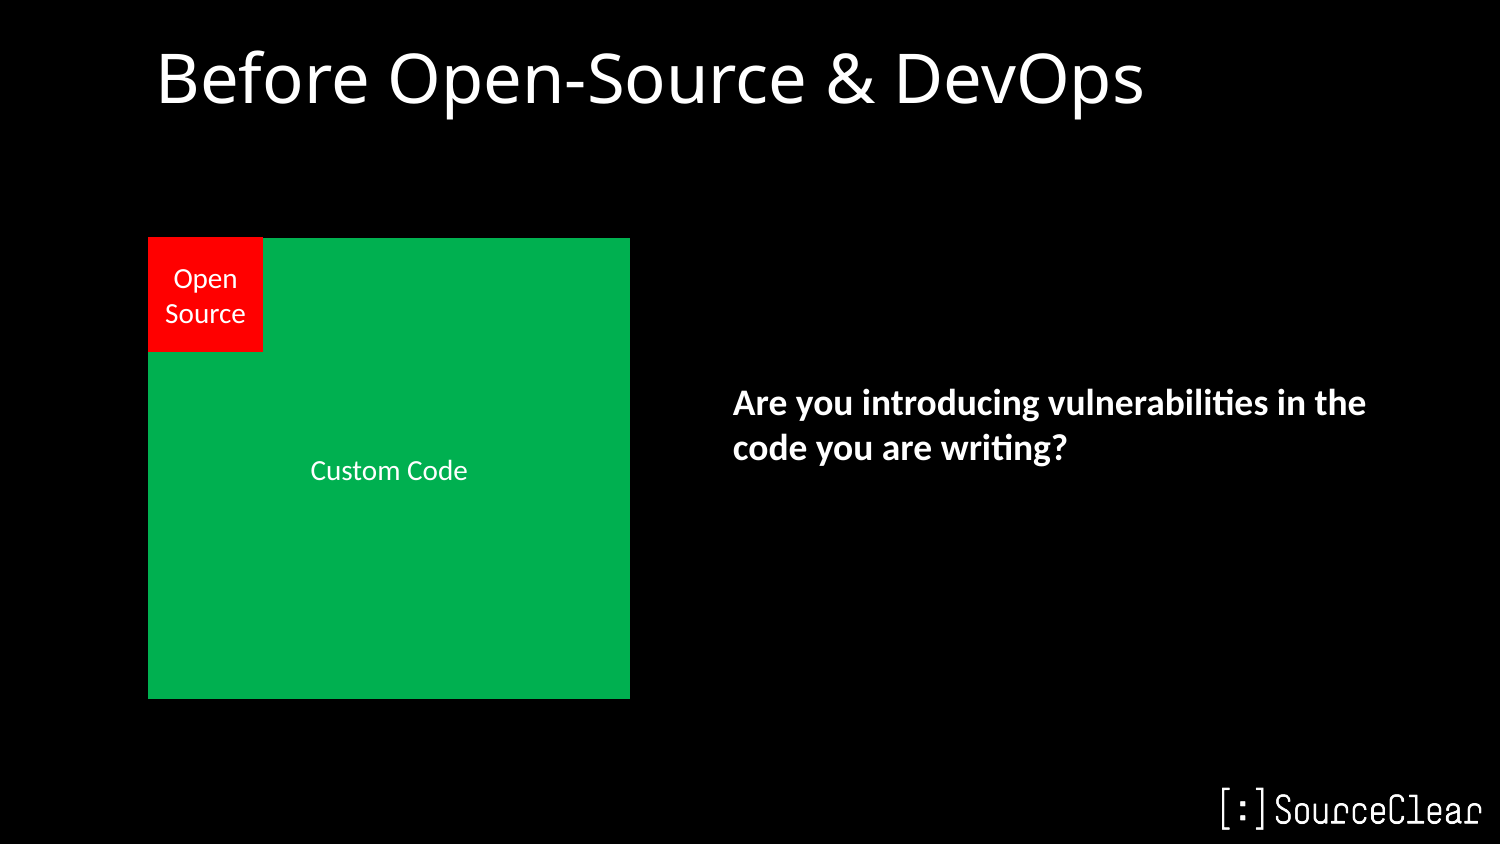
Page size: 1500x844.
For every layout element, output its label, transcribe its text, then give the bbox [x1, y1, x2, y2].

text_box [149, 238, 263, 352]
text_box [149, 238, 630, 699]
text_box Are you introducing vulnerabilities in the code you are writing? [727, 372, 1453, 472]
title Before Open-Source & DevOps [0, 0, 1294, 163]
picture [1207, 773, 1497, 844]
